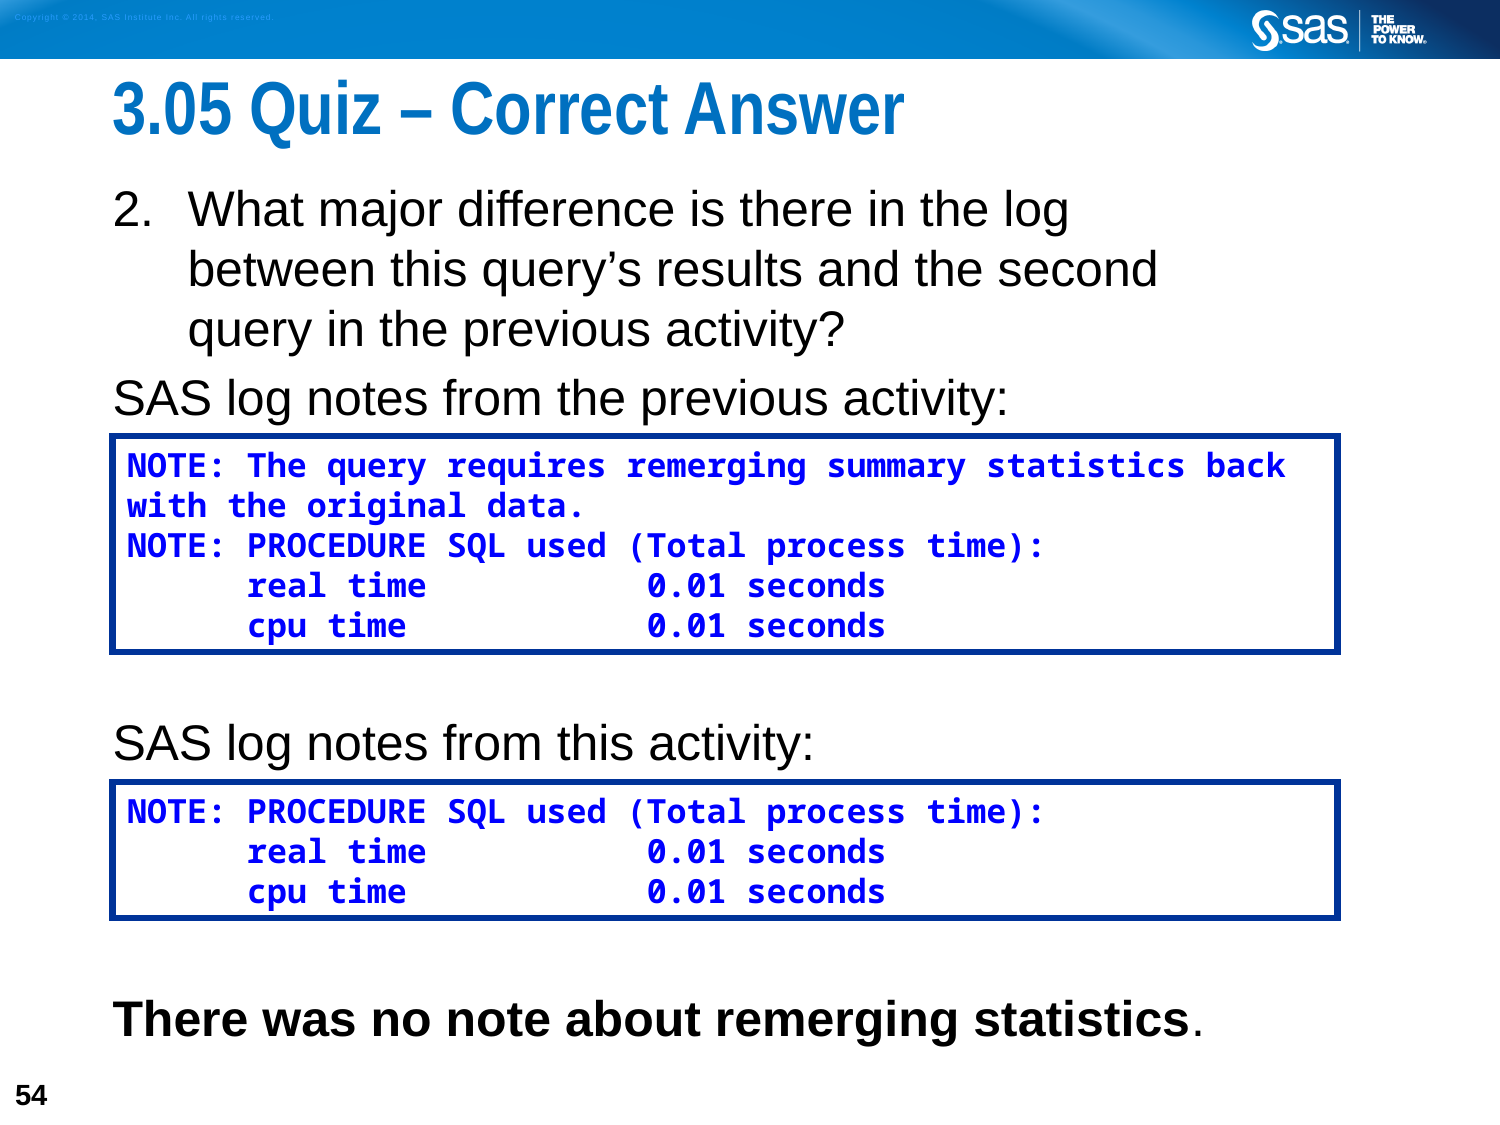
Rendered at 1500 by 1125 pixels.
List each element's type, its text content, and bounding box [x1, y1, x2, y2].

title 3.05 Quiz – Correct Answer [112, 75, 1500, 187]
picture [0, 0, 1500, 59]
text_box NOTE: PROCEDURE SQL used (Total process time): real time 0.01 seconds cpu time 0.01 seconds [112, 781, 1338, 919]
text_box [112, 949, 1400, 1025]
text_box NOTE: The query requires remerging summary statistics back with the original data. NOTE: PROCEDURE SQL used (Total process time): real time 0.01 seconds cpu time 0.01 seconds [112, 435, 1338, 652]
list What major difference is there in the log between this query’s results and the second query in the previous activity? SAS log notes from the previous activity: SAS log notes from this activity: There was no note about remerging statistics. [112, 176, 1400, 876]
